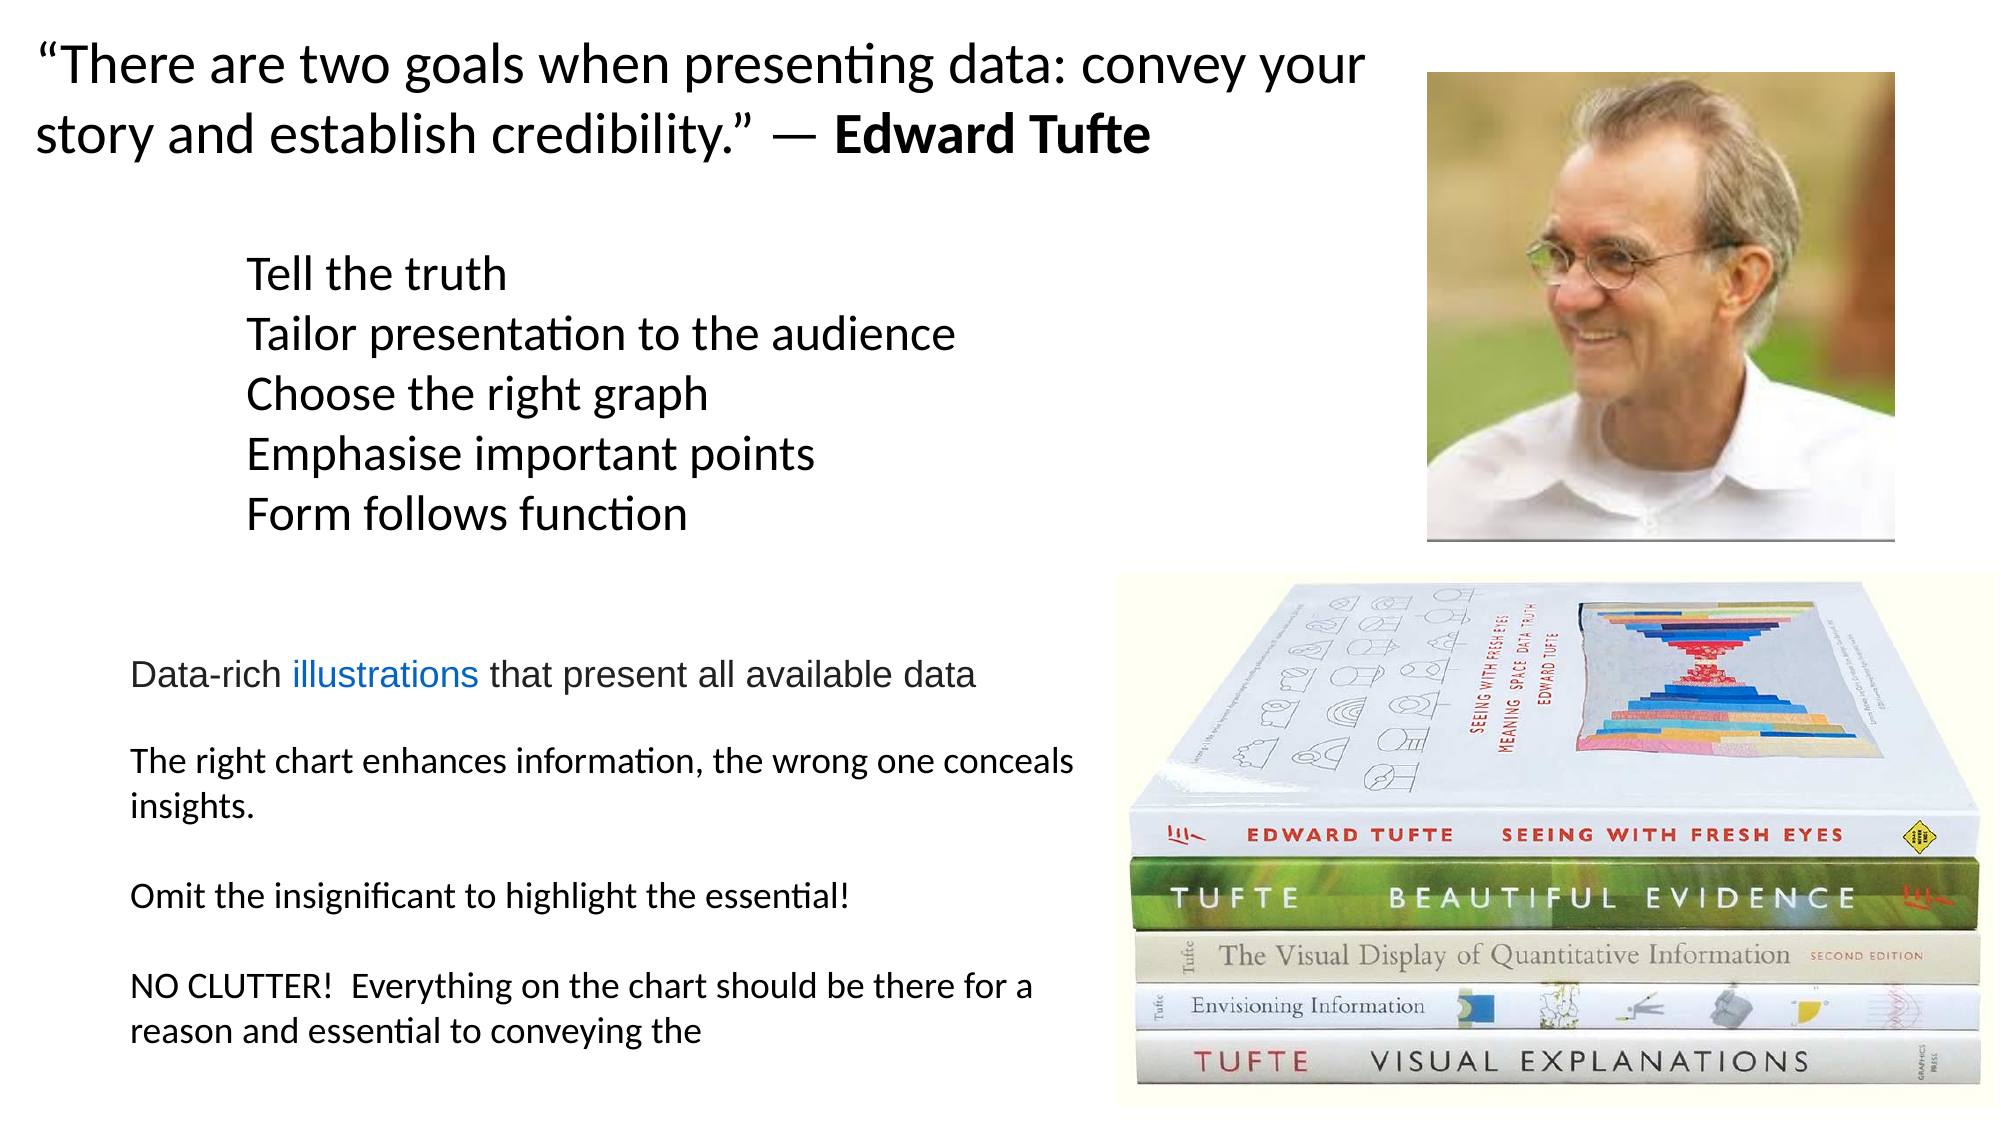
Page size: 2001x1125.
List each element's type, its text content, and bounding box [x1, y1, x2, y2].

text_box Tell the truth Tailor presentation to the audience Choose the right graph Emphasise important points Form follows function [231, 232, 1232, 548]
text_box The right chart enhances information, the wrong one conceals insights. Omit the insignificant to highlight the essential! NO CLUTTER! Everything on the chart should be there for a reason and essential to conveying the [115, 728, 1115, 1059]
text_box Data-rich illustrations that present all available data [115, 642, 1115, 703]
picture [1427, 72, 1895, 542]
text_box “There are two goals when presenting data: convey your story and establish credibility.” — Edward Tufte [20, 18, 1408, 173]
picture [1115, 573, 1995, 1107]
